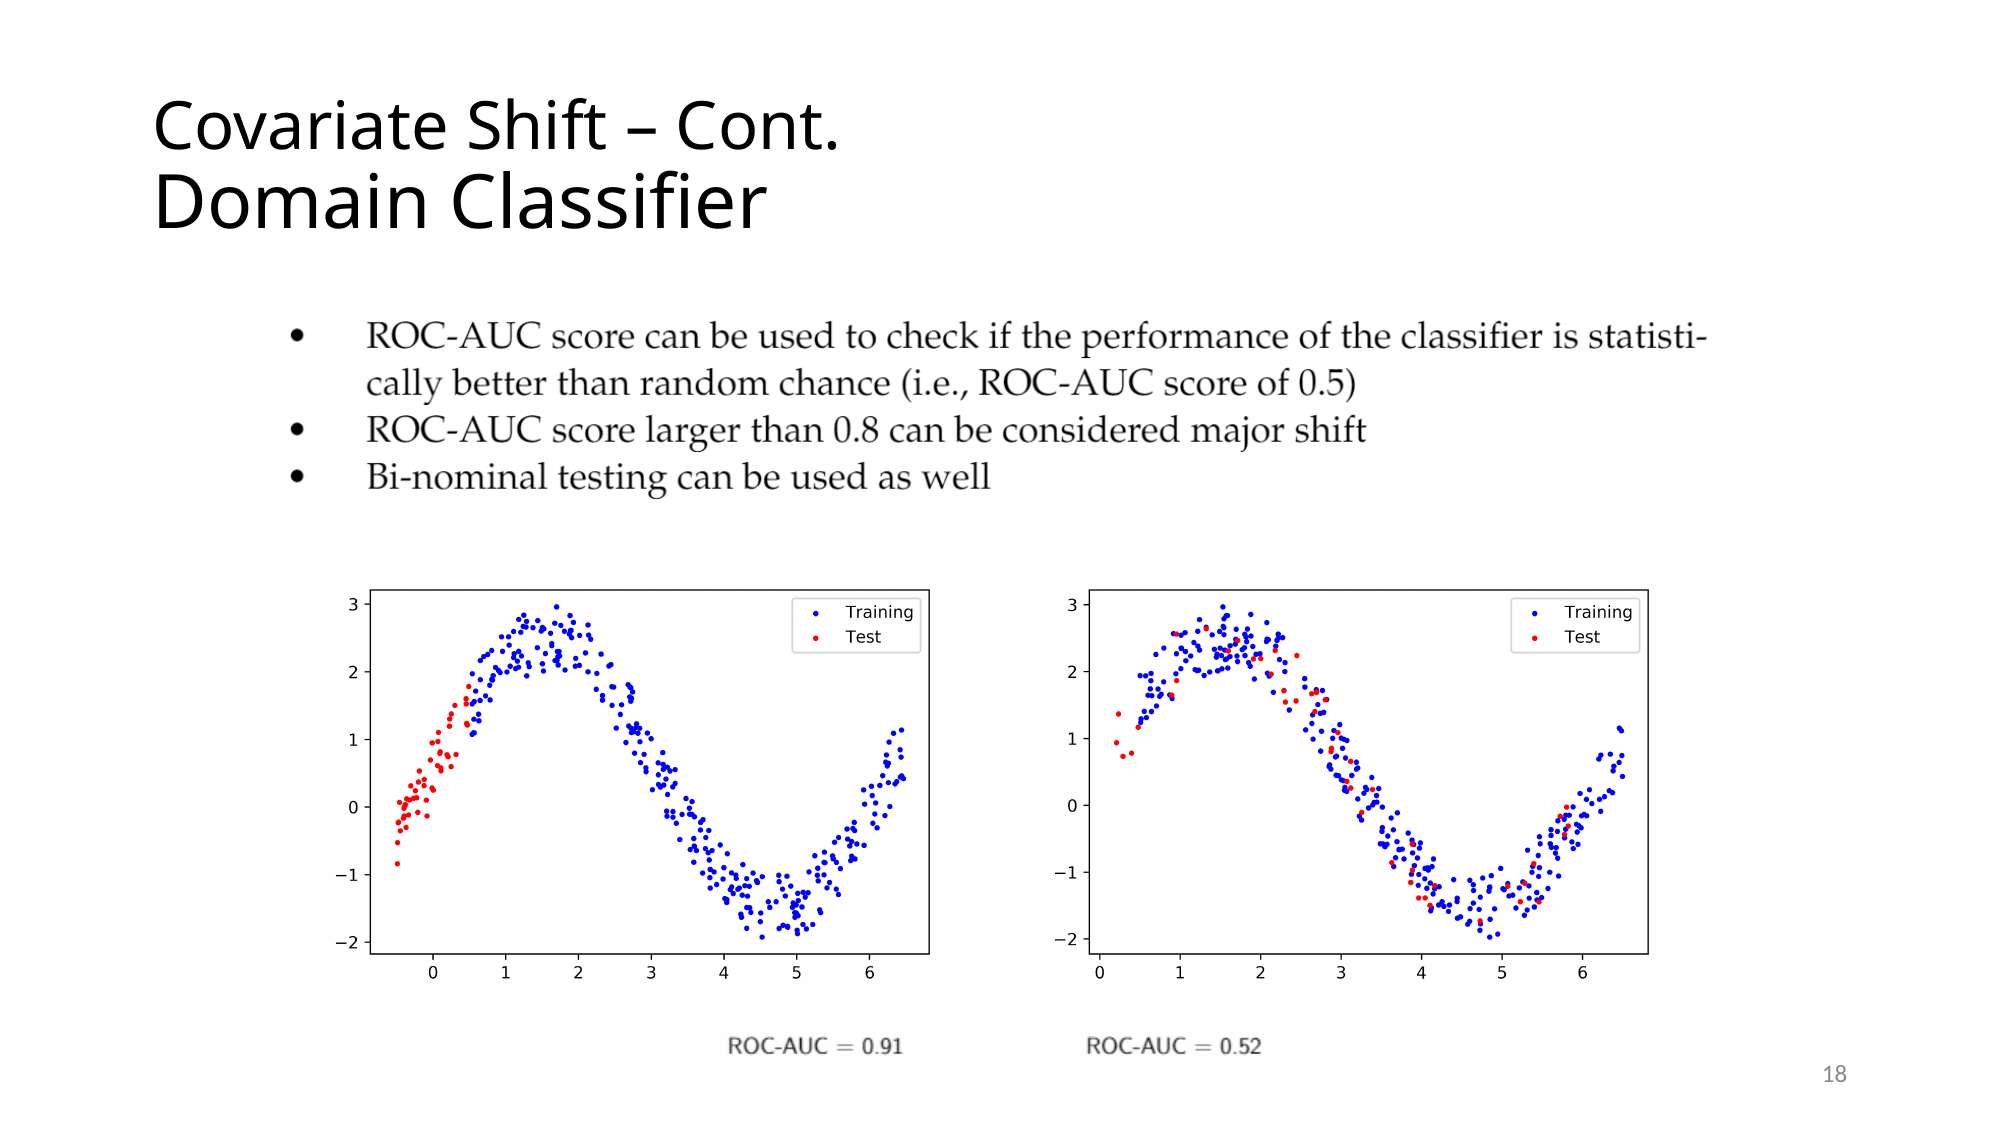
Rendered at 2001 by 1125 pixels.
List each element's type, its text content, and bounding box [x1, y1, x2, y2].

picture [283, 309, 1719, 504]
title Covariate Shift – Cont. Domain Classifier [137, 59, 1863, 278]
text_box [279, 532, 1721, 1073]
slide_number 18 [1412, 1042, 1863, 1103]
